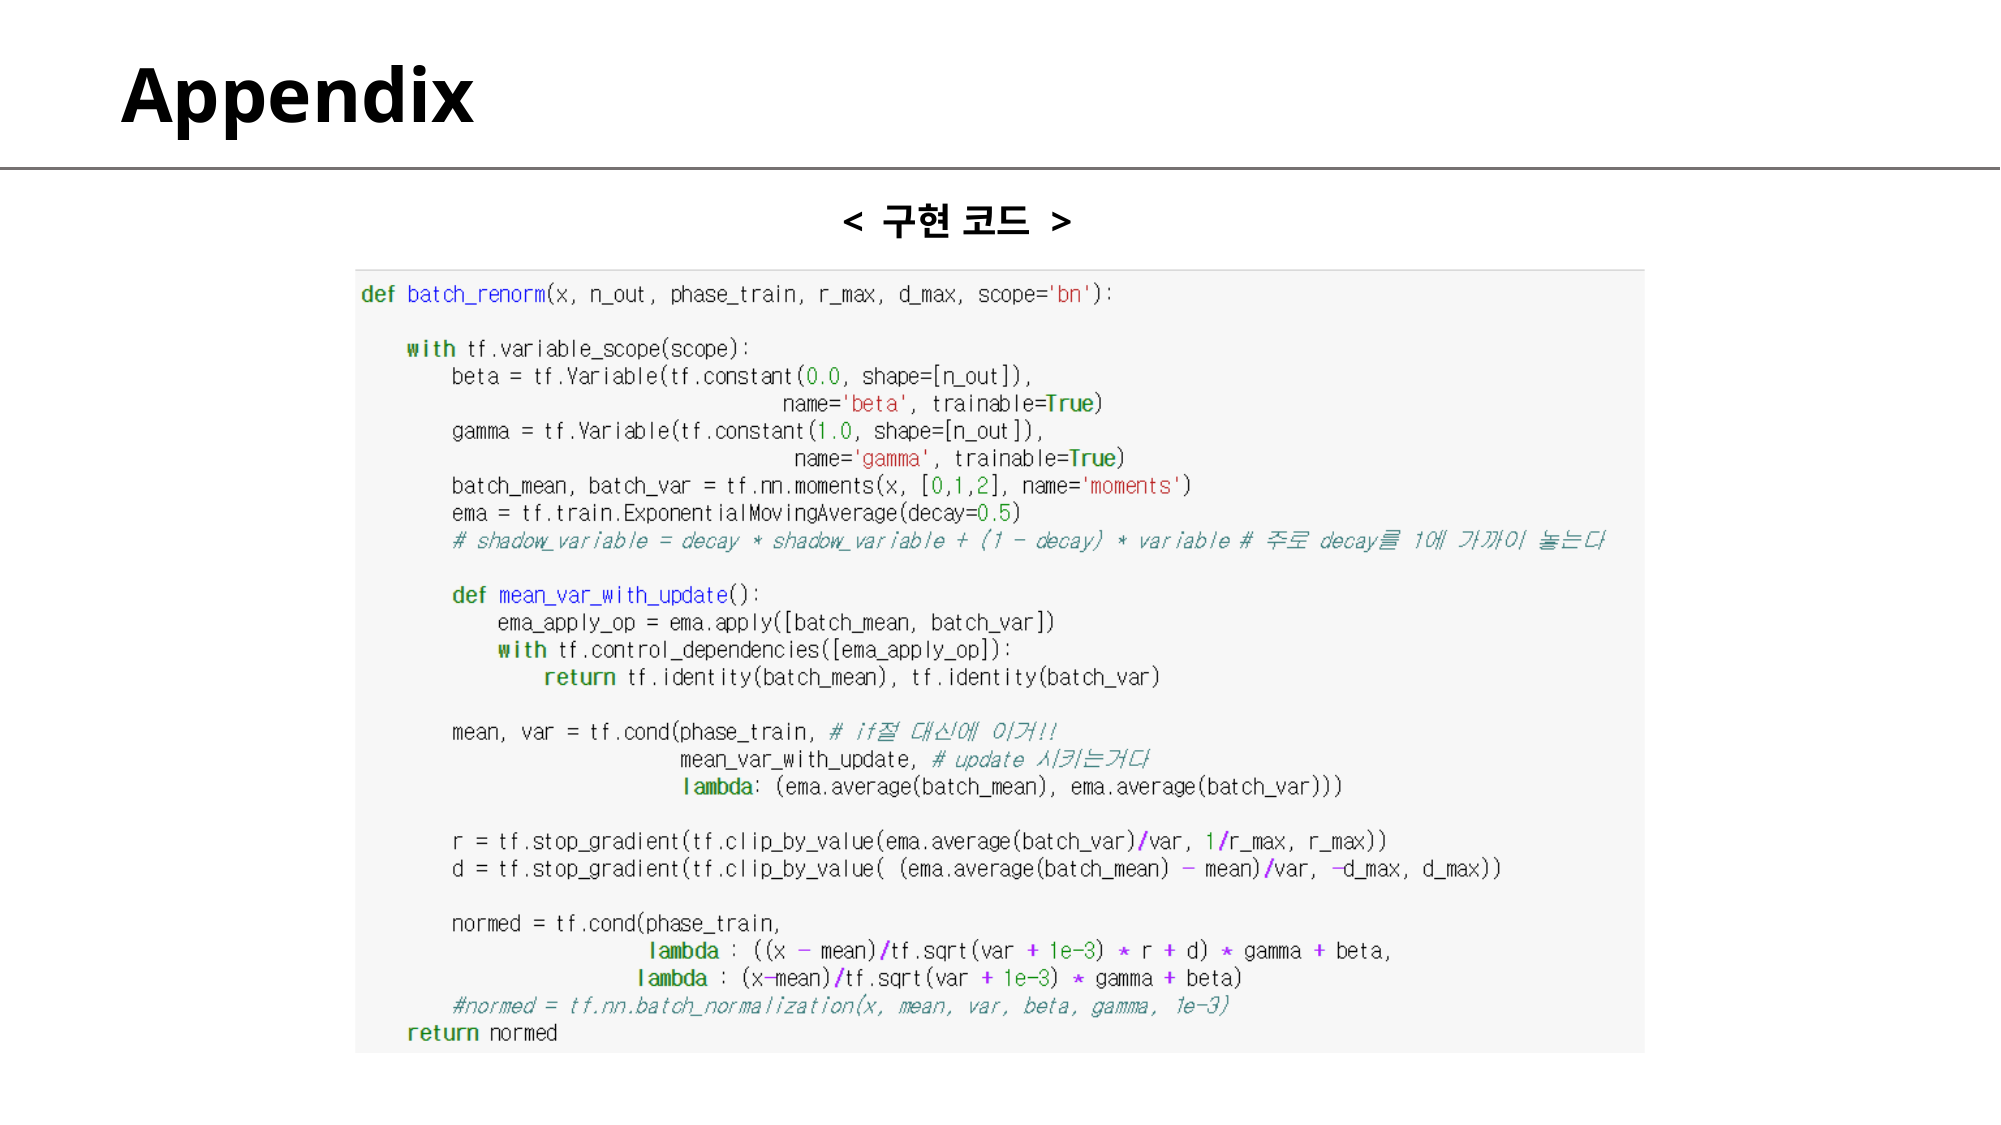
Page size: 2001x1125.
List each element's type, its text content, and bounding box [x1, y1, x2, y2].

text_box < 구현 코드 > [818, 190, 1255, 264]
text_box Appendix [106, 40, 1045, 146]
picture [355, 264, 1645, 1053]
